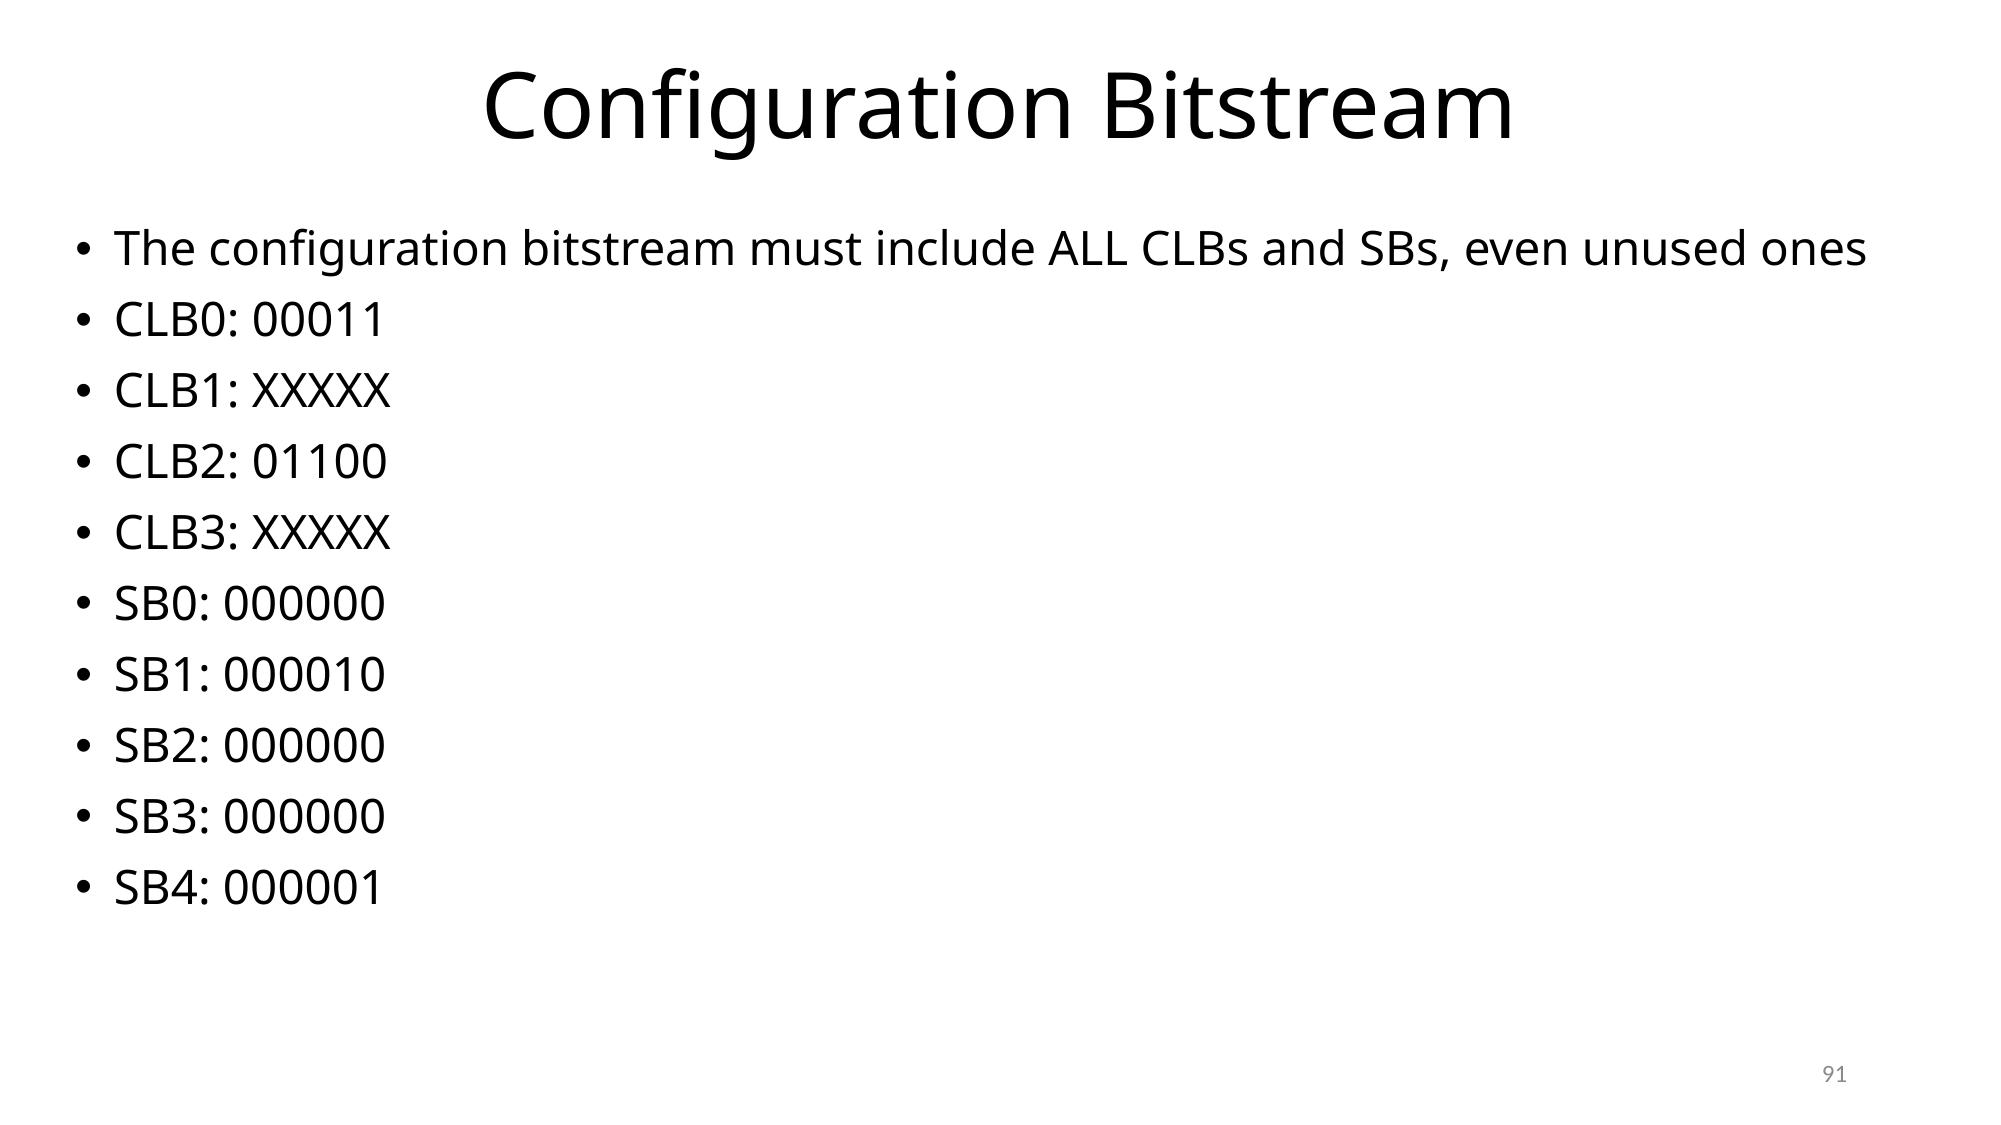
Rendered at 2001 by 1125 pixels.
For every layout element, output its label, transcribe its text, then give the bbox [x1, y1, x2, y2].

title Configuration Bitstream [137, 0, 1863, 217]
list The configuration bitstream must include ALL CLBs and SBs, even unused ones CLB0: 00011 CLB1: XXXXX CLB2: 01100 CLB3: XXXXX SB0: 000000 SB1: 000010 SB2: 000000 SB3: 000000 SB4: 000001 [60, 217, 1940, 932]
slide_number 91 [1412, 1042, 1863, 1103]
